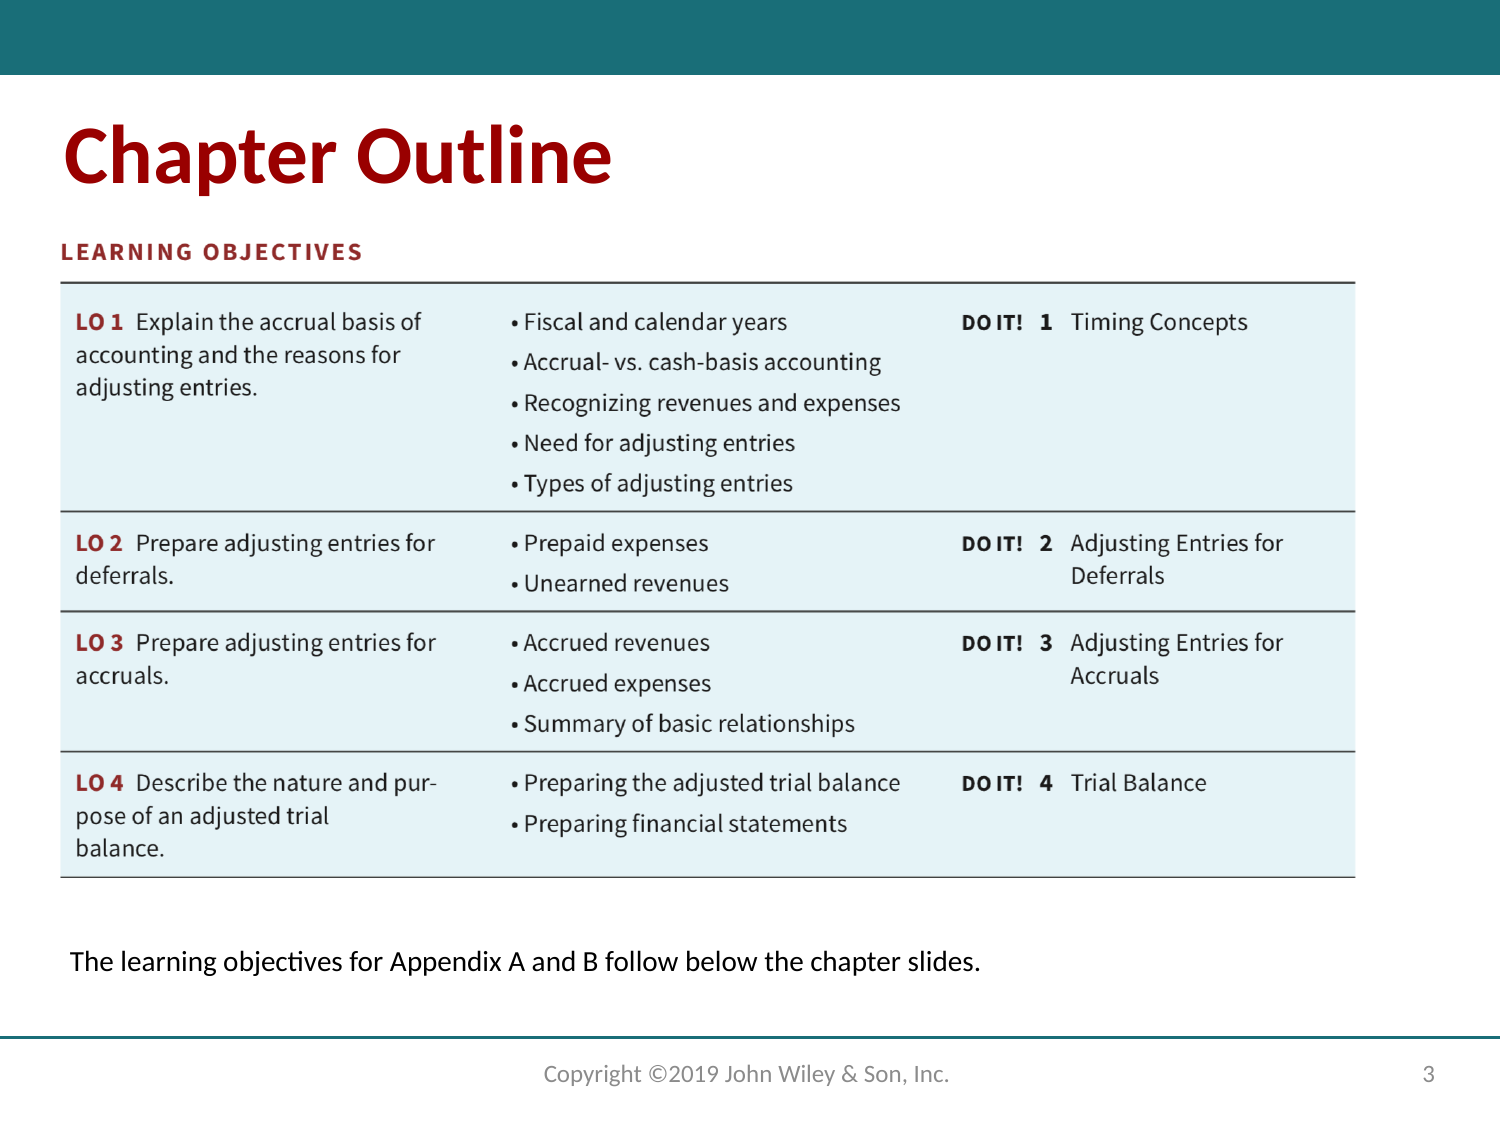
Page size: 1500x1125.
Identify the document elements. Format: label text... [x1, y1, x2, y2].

title Chapter Outline [50, 103, 1450, 307]
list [51, 224, 1366, 878]
footer Copyright ©2019 John Wiley & Son, Inc. [496, 1042, 1004, 1103]
text_box The learning objectives for Appendix A and B follow below the chapter slides. [55, 934, 998, 985]
slide_number 3 [1059, 1042, 1450, 1103]
